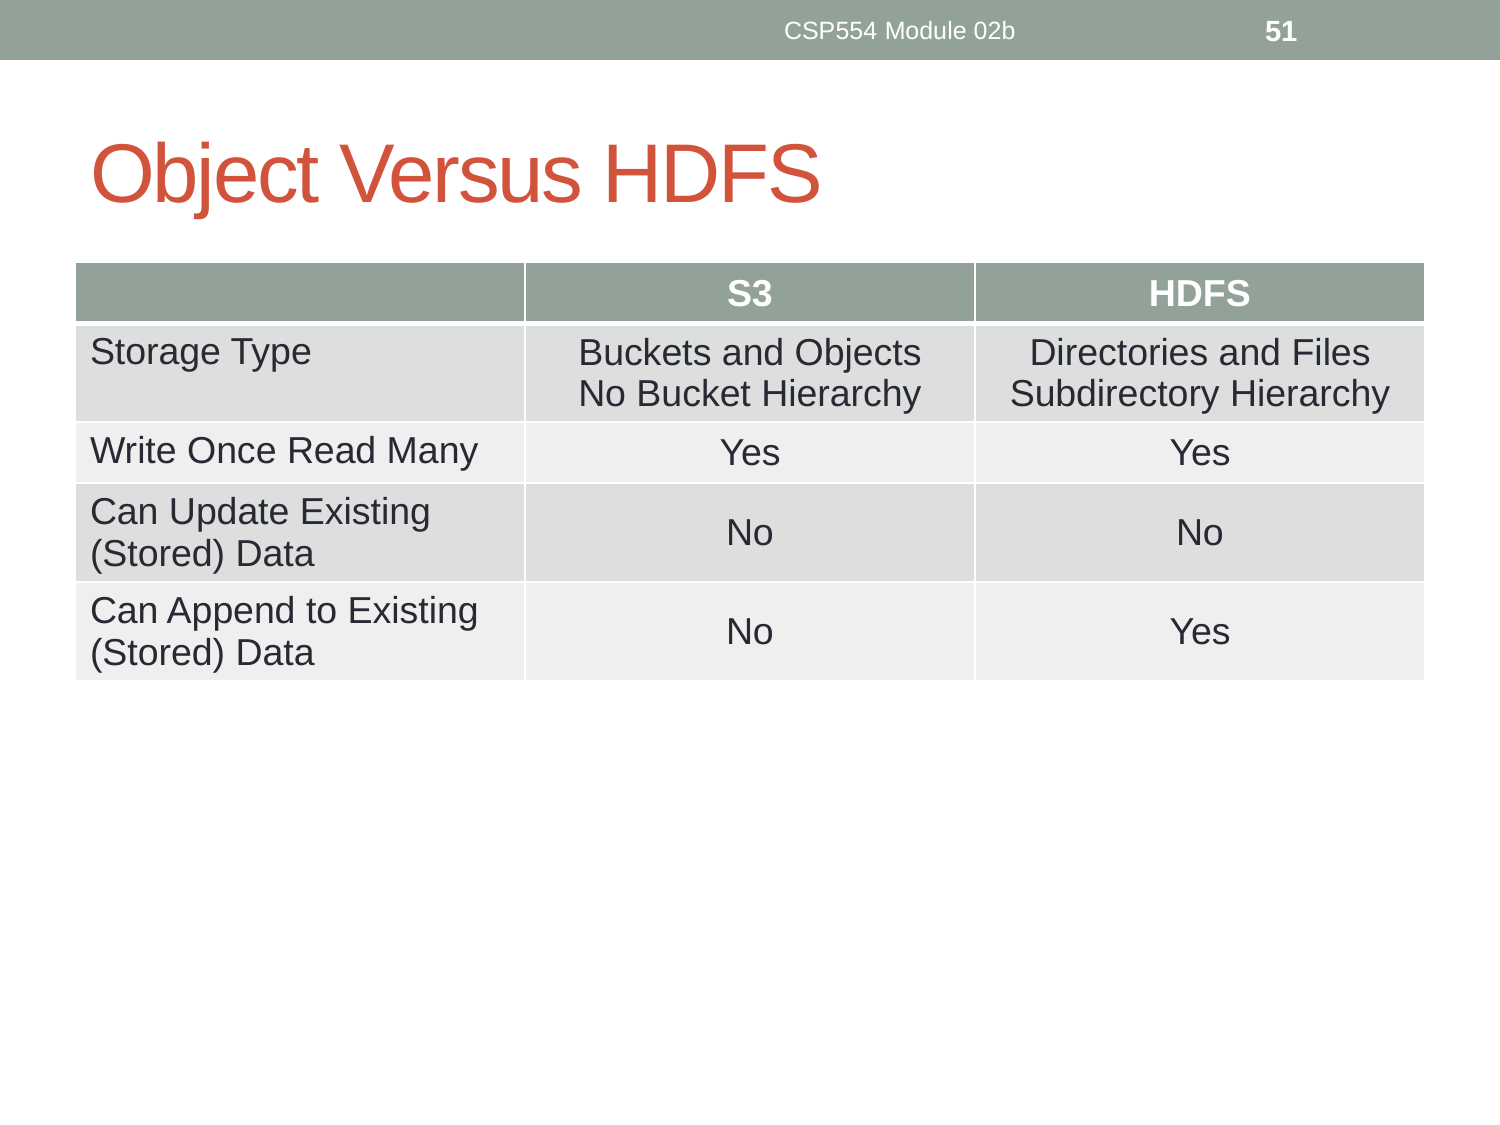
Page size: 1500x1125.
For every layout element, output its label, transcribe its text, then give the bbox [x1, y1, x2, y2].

footer CSP554 Module 02b [562, 3, 1238, 57]
slide_number 51 [1250, 3, 1425, 57]
table_header [76, 263, 524, 321]
table_cell No [526, 583, 974, 680]
table_cell Yes [526, 423, 974, 482]
table_header S3 [526, 263, 974, 321]
table_cell Yes [976, 583, 1424, 680]
table_cell Can Update Existing (Stored) Data [76, 484, 524, 581]
table_cell Directories and Files Subdirectory Hierarchy [976, 326, 1424, 421]
table_cell Storage Type [76, 326, 524, 421]
table_cell Can Append to Existing (Stored) Data [76, 583, 524, 680]
table_cell No [976, 484, 1424, 581]
title Object Versus HDFS [75, 87, 1425, 250]
table_cell Buckets and Objects No Bucket Hierarchy [526, 326, 974, 421]
table_cell Yes [976, 423, 1424, 482]
table_cell No [526, 484, 974, 581]
table_header HDFS [976, 263, 1424, 321]
table_cell Write Once Read Many [76, 423, 524, 482]
